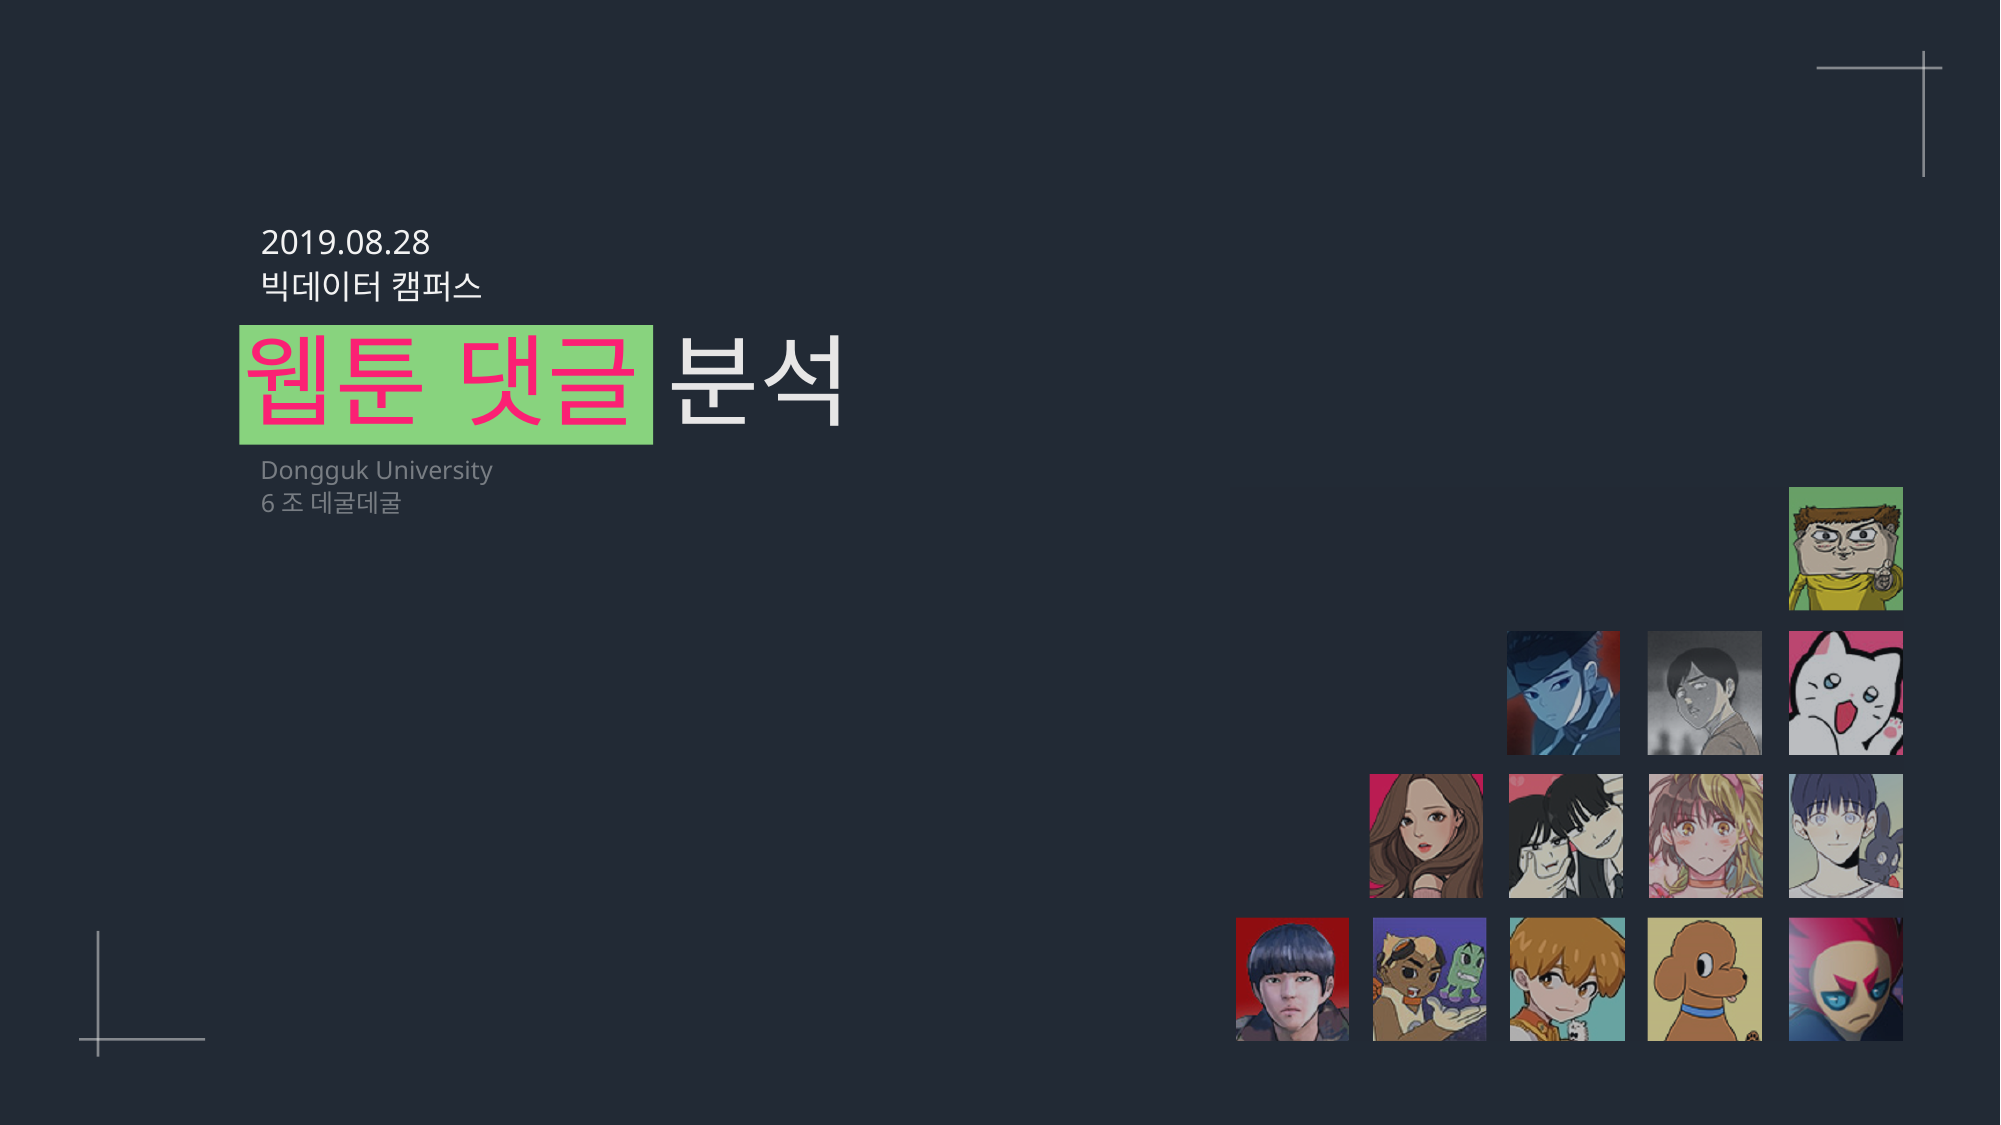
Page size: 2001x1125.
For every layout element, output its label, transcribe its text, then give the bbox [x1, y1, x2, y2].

text_box Dongguk University [245, 446, 677, 492]
text_box 빅데이터 캠퍼스 [245, 262, 722, 315]
title 웹툰 댓글 분석 [48, 323, 1047, 448]
text_box 2019.08.28 [245, 217, 722, 262]
picture [1230, 487, 1904, 1041]
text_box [79, 930, 206, 1057]
subtitle 6조 데굴데굴 [245, 483, 722, 563]
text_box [1816, 50, 1943, 177]
